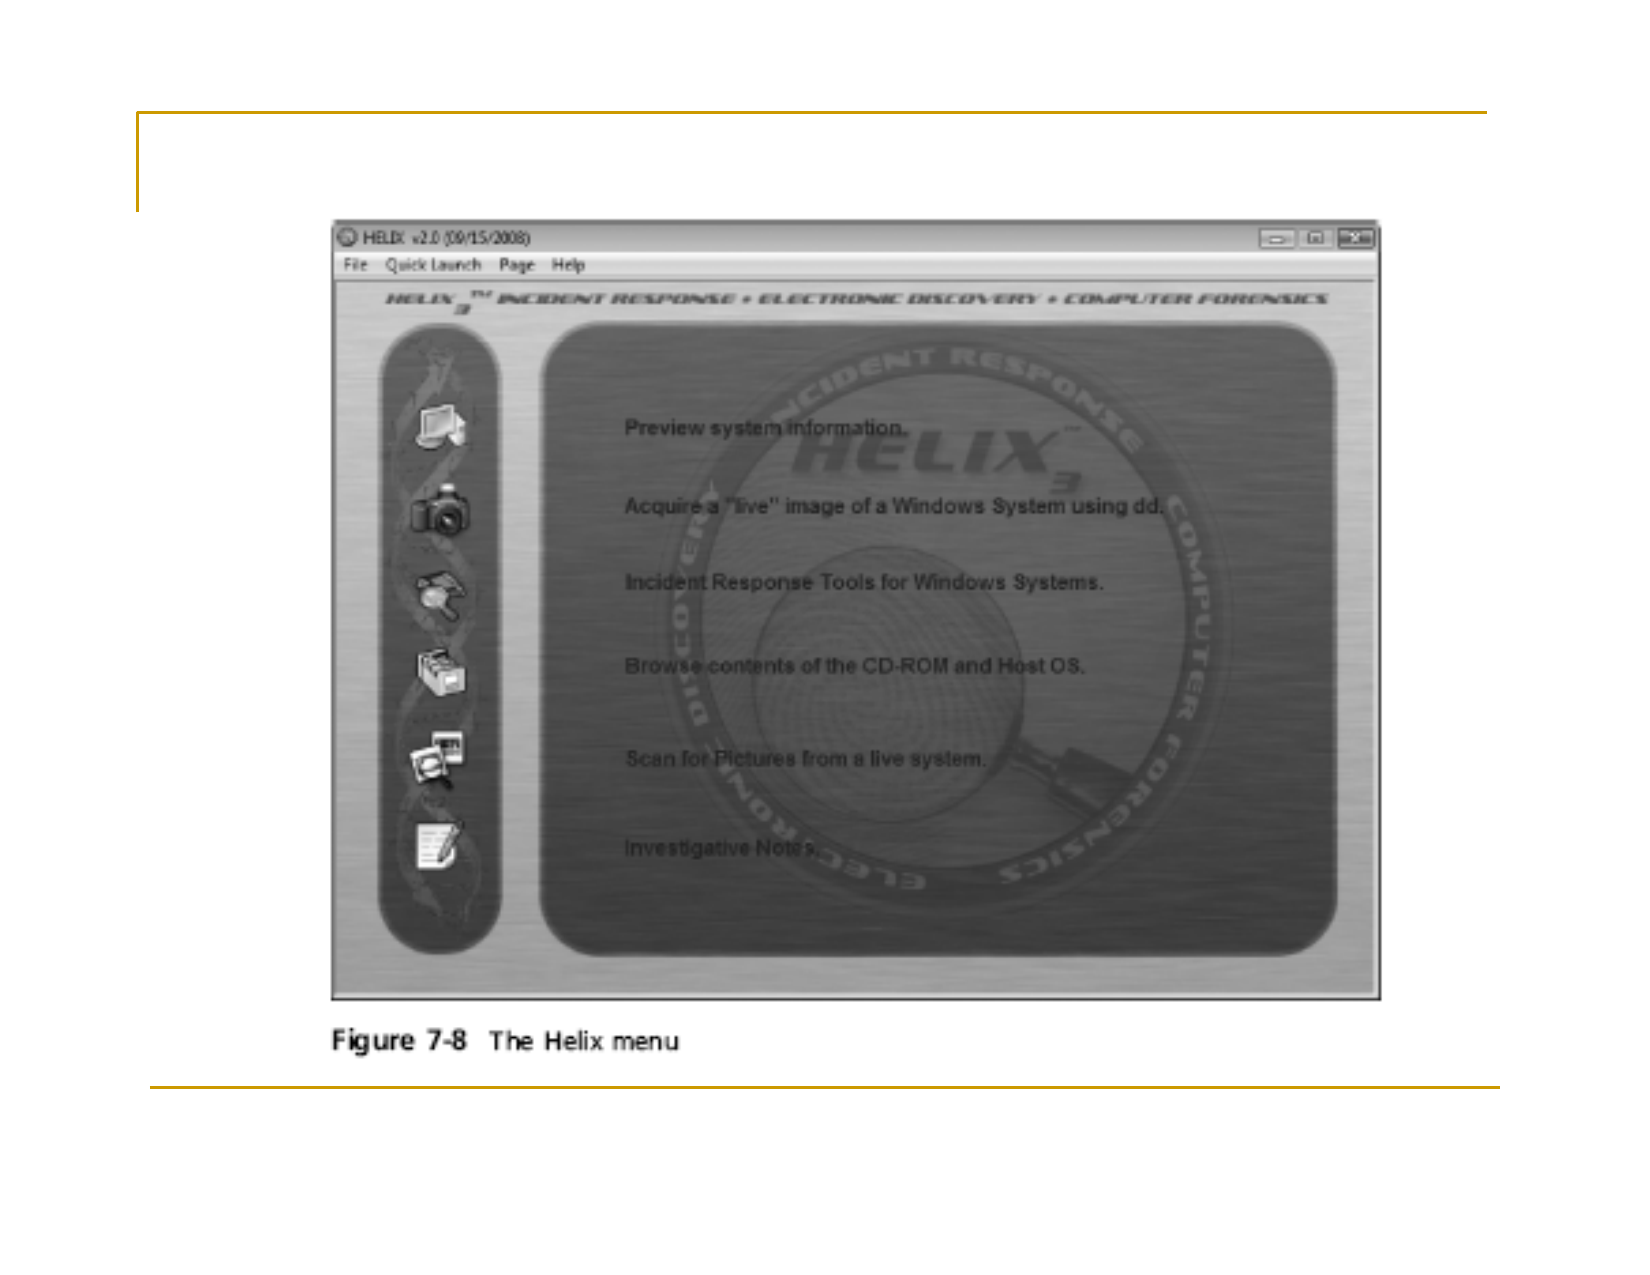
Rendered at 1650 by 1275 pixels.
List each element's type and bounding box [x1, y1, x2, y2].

picture [260, 185, 1541, 1084]
